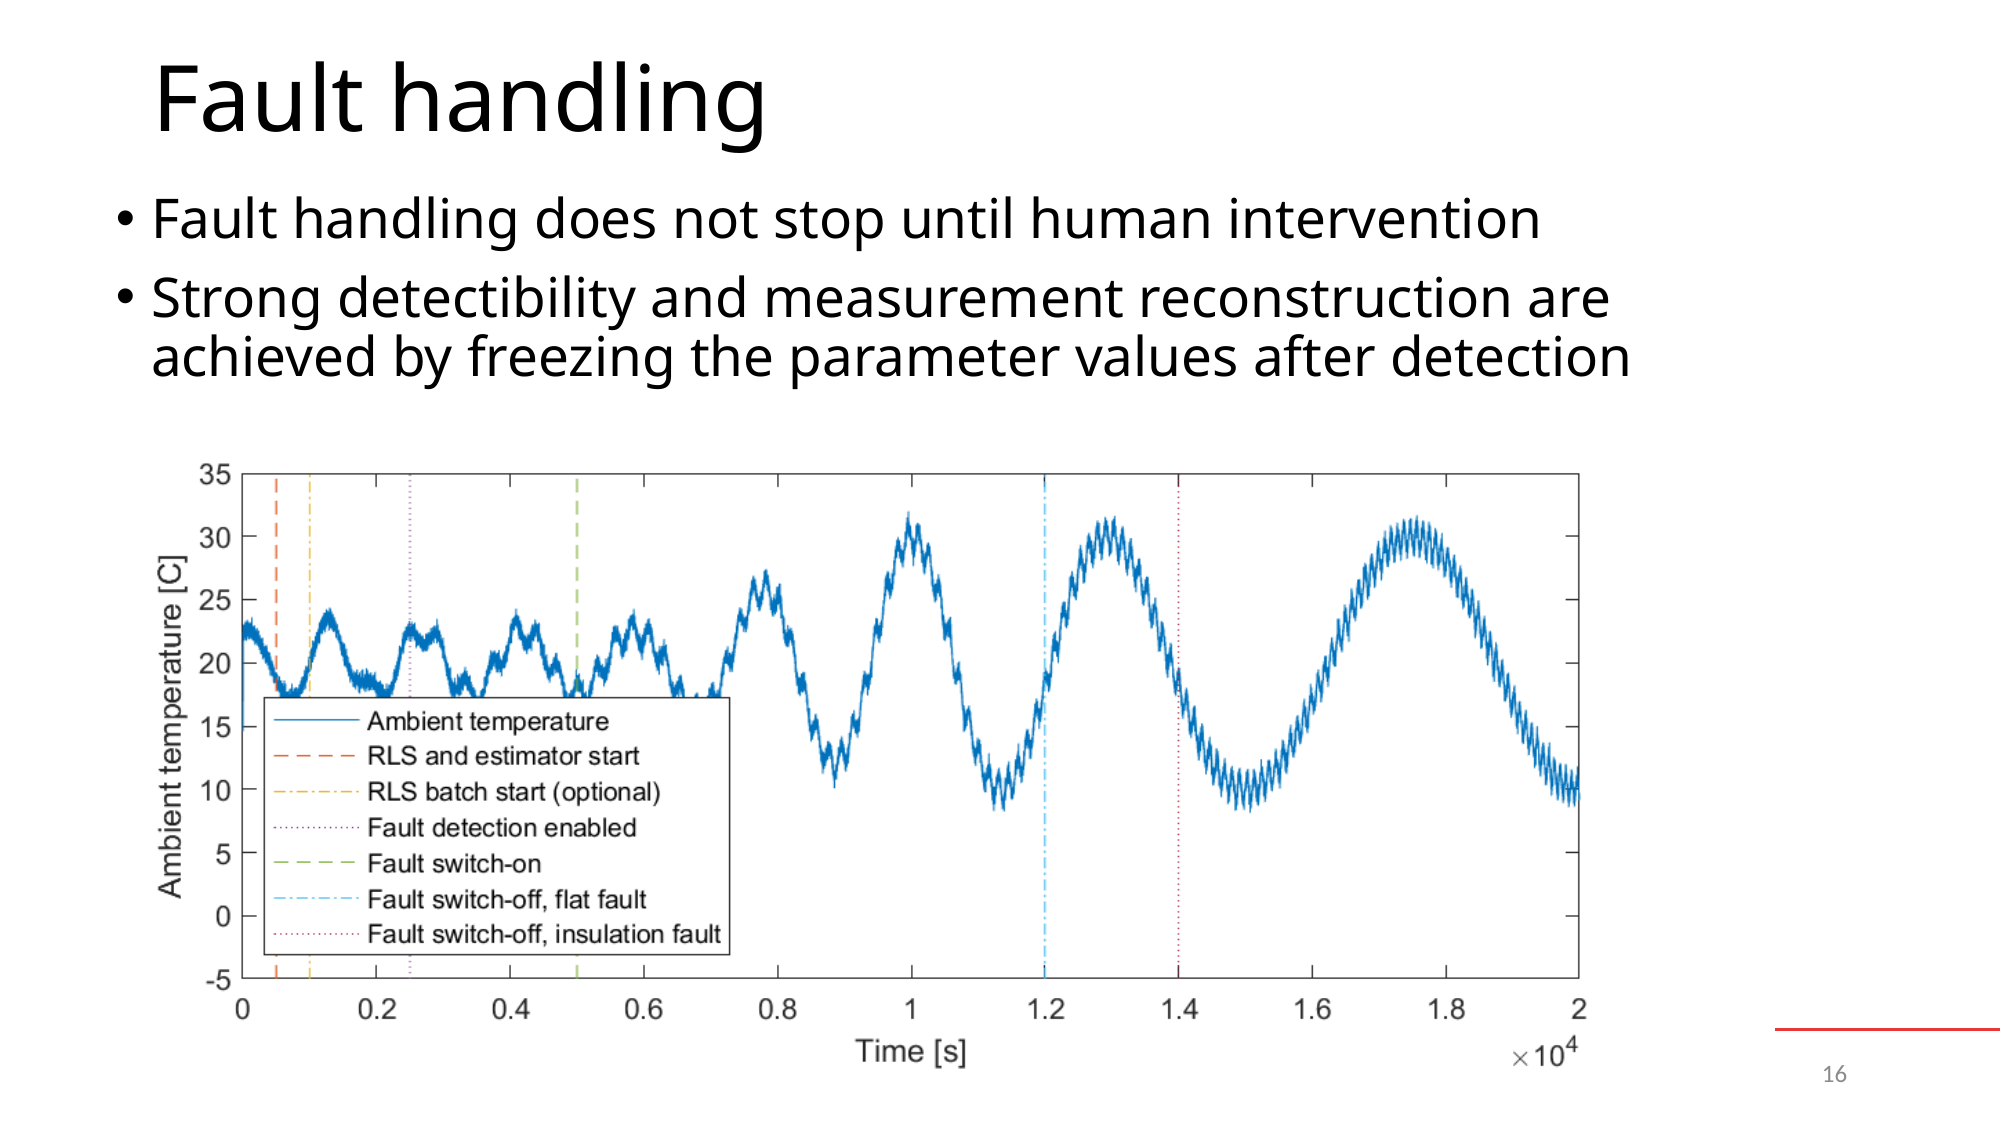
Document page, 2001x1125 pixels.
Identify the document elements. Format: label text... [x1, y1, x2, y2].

slide_number 16 [1412, 1042, 1863, 1103]
text_box Fault handling does not stop until human intervention Strong detectibility and measurement reconstruction are achieved by freezing the parameter values after detection [100, 183, 1712, 425]
title Fault handling [137, 0, 1863, 211]
picture [18, 425, 1744, 1073]
